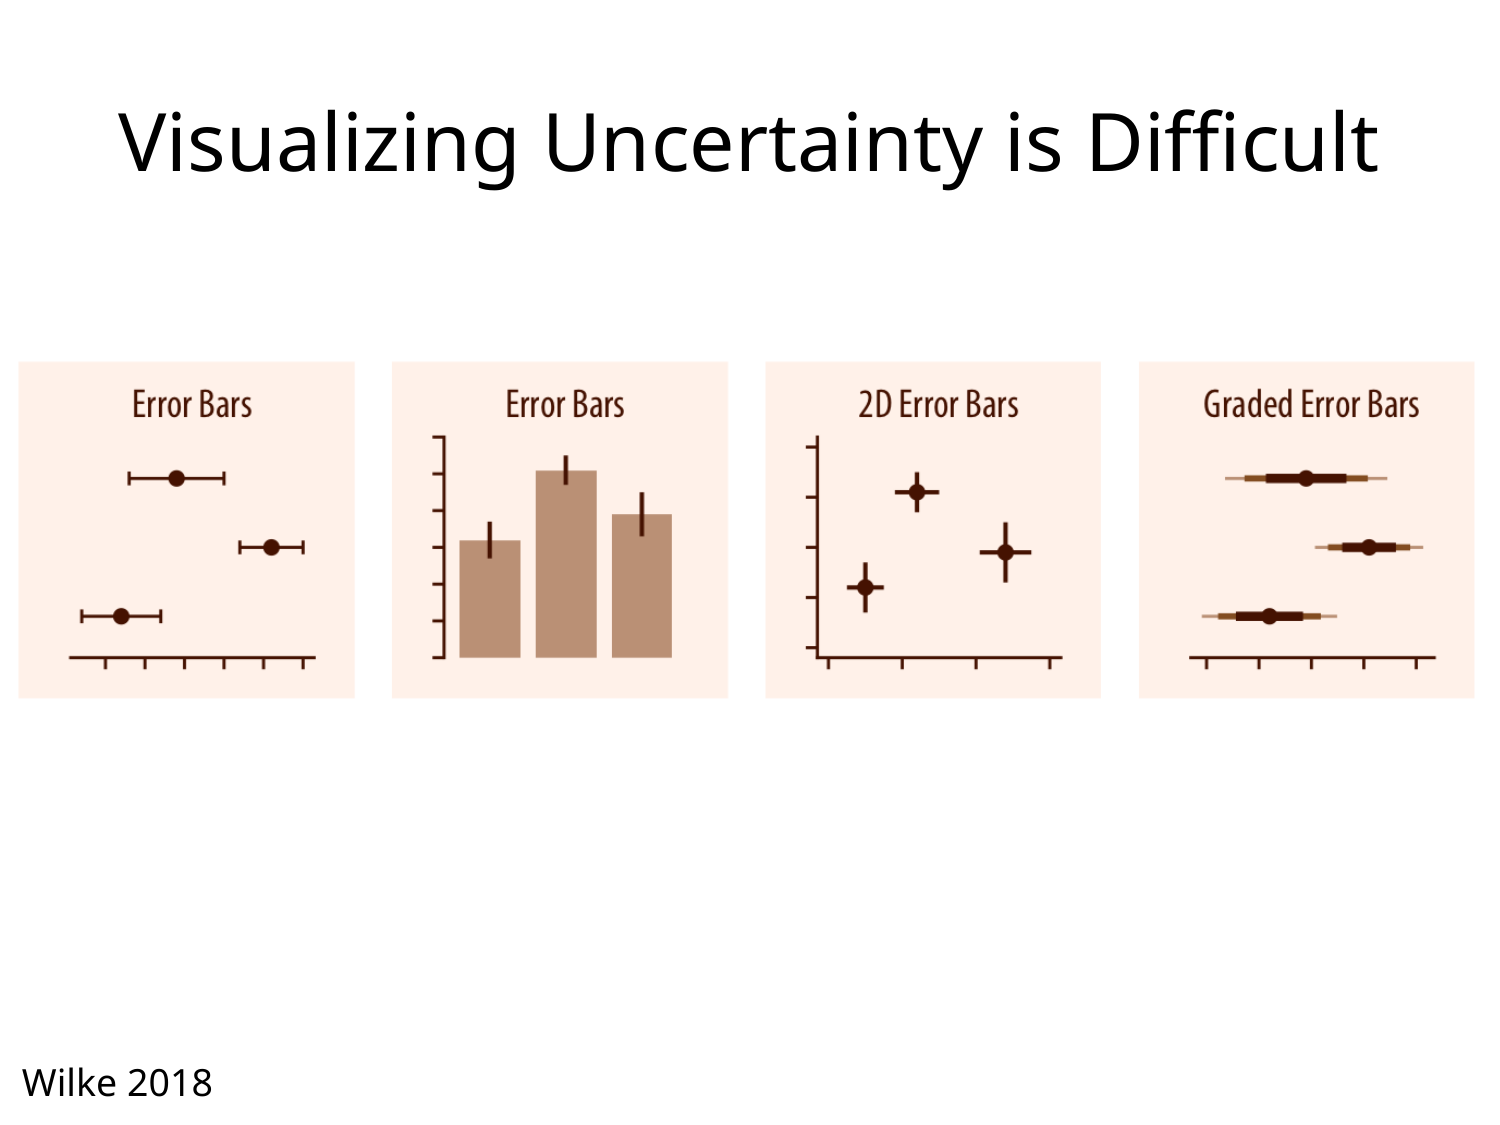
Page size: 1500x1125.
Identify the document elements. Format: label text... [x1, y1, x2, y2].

text_box Wilke 2018 [7, 1051, 229, 1112]
picture [0, 343, 1493, 717]
title Visualizing Uncertainty is Difficult [75, 45, 1425, 233]
